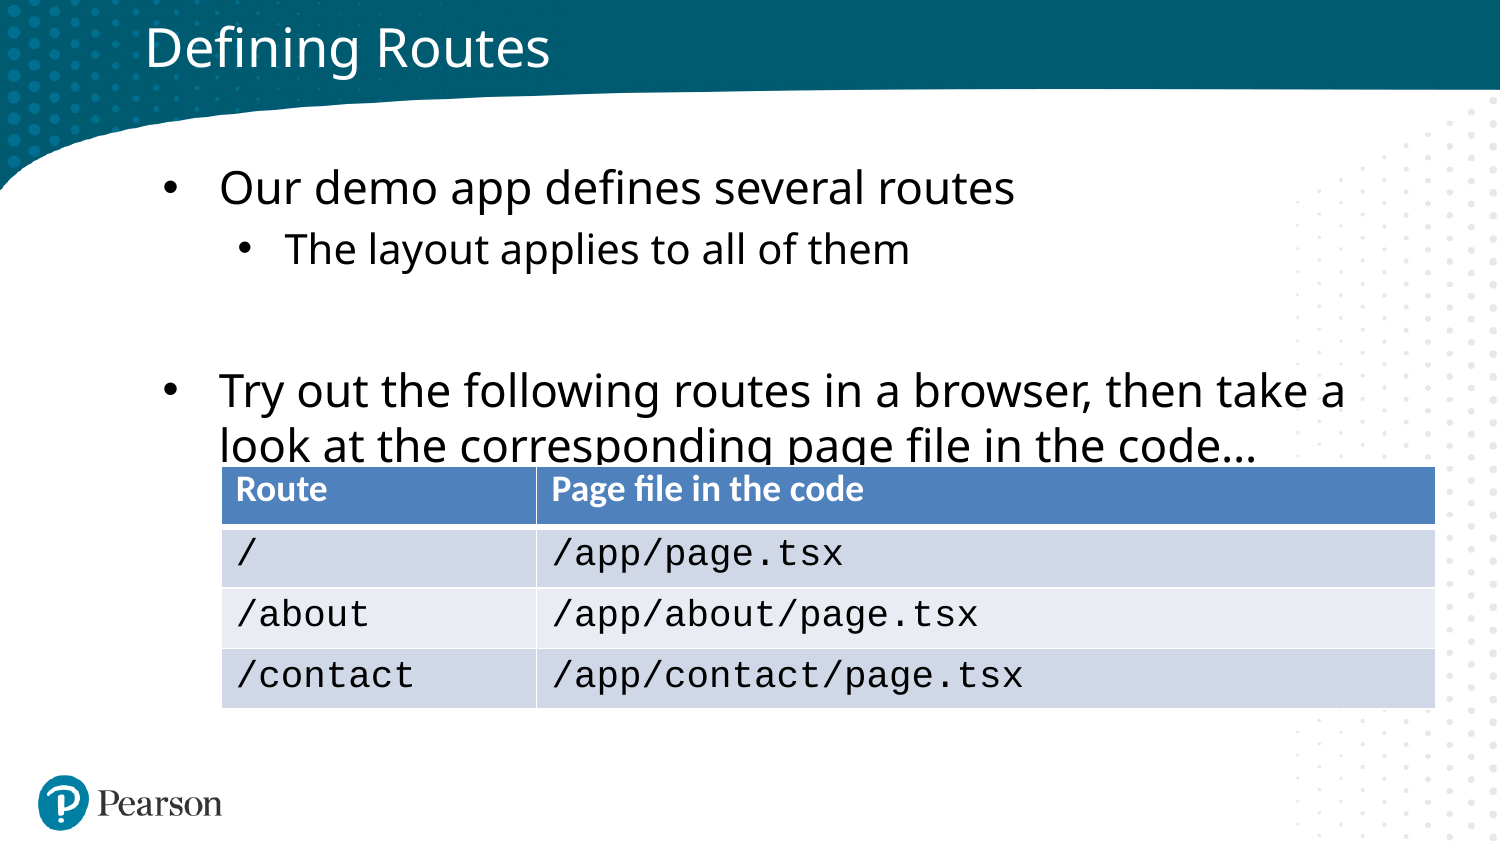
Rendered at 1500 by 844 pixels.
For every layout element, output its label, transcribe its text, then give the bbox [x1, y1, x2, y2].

table_cell /contact [222, 649, 536, 708]
table_header Page file in the code [537, 467, 1435, 524]
table_cell / [222, 530, 536, 587]
table_cell /app/page.tsx [537, 530, 1435, 587]
picture [0, 90, 1500, 844]
table_cell /about [222, 589, 536, 648]
title Defining Routes [130, 6, 1369, 98]
table_cell /app/contact/page.tsx [537, 649, 1435, 708]
table_header Route [222, 467, 536, 524]
table_cell /app/about/page.tsx [537, 589, 1435, 648]
list Our demo app defines several routes The layout applies to all of them Try out the following routes in a browser, then take a look at the corresponding page file in the code… [147, 151, 1441, 766]
